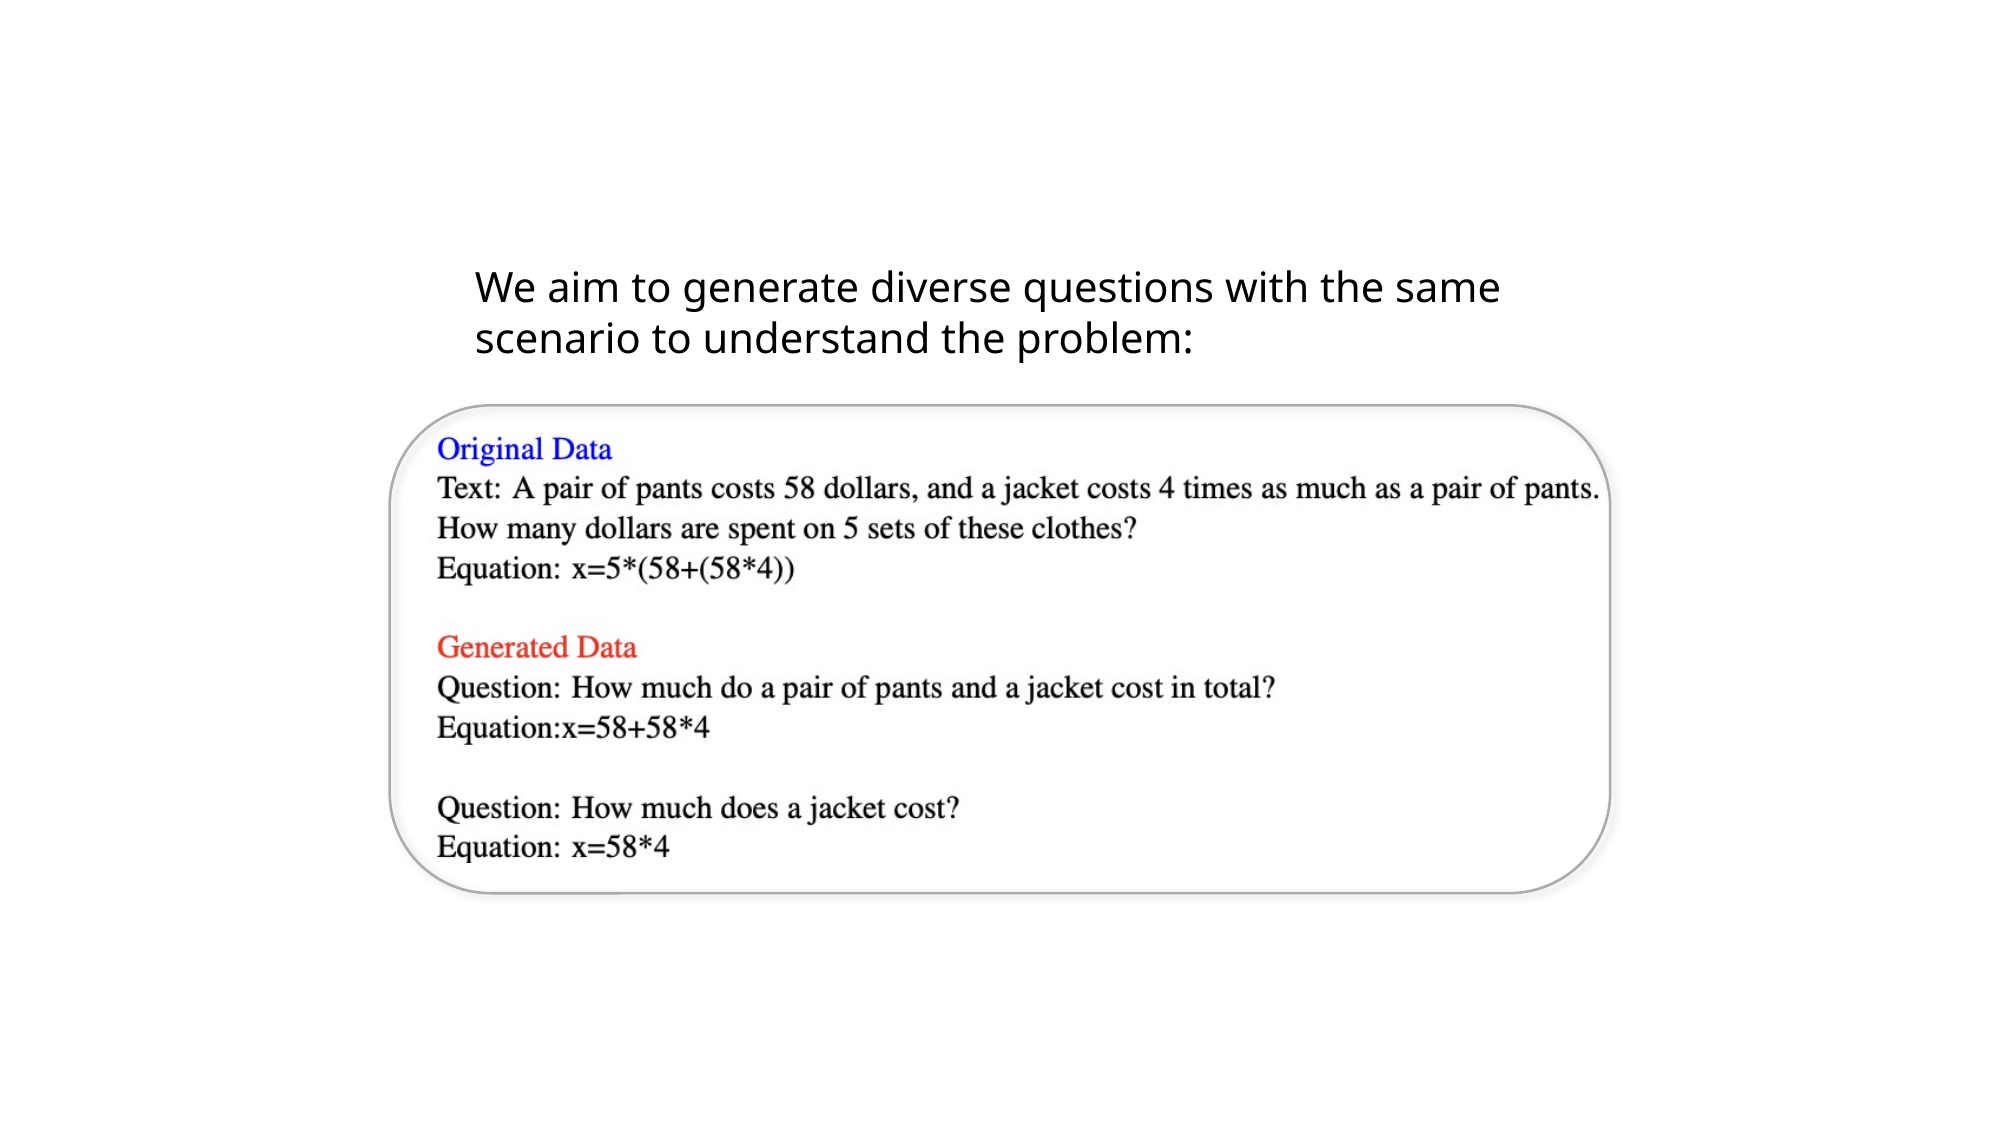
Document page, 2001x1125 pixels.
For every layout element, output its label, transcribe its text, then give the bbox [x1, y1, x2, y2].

text_box [388, 404, 1583, 895]
picture [429, 431, 1775, 863]
text_box We aim to generate diverse questions with the same scenario to understand the problem: [460, 253, 1540, 369]
